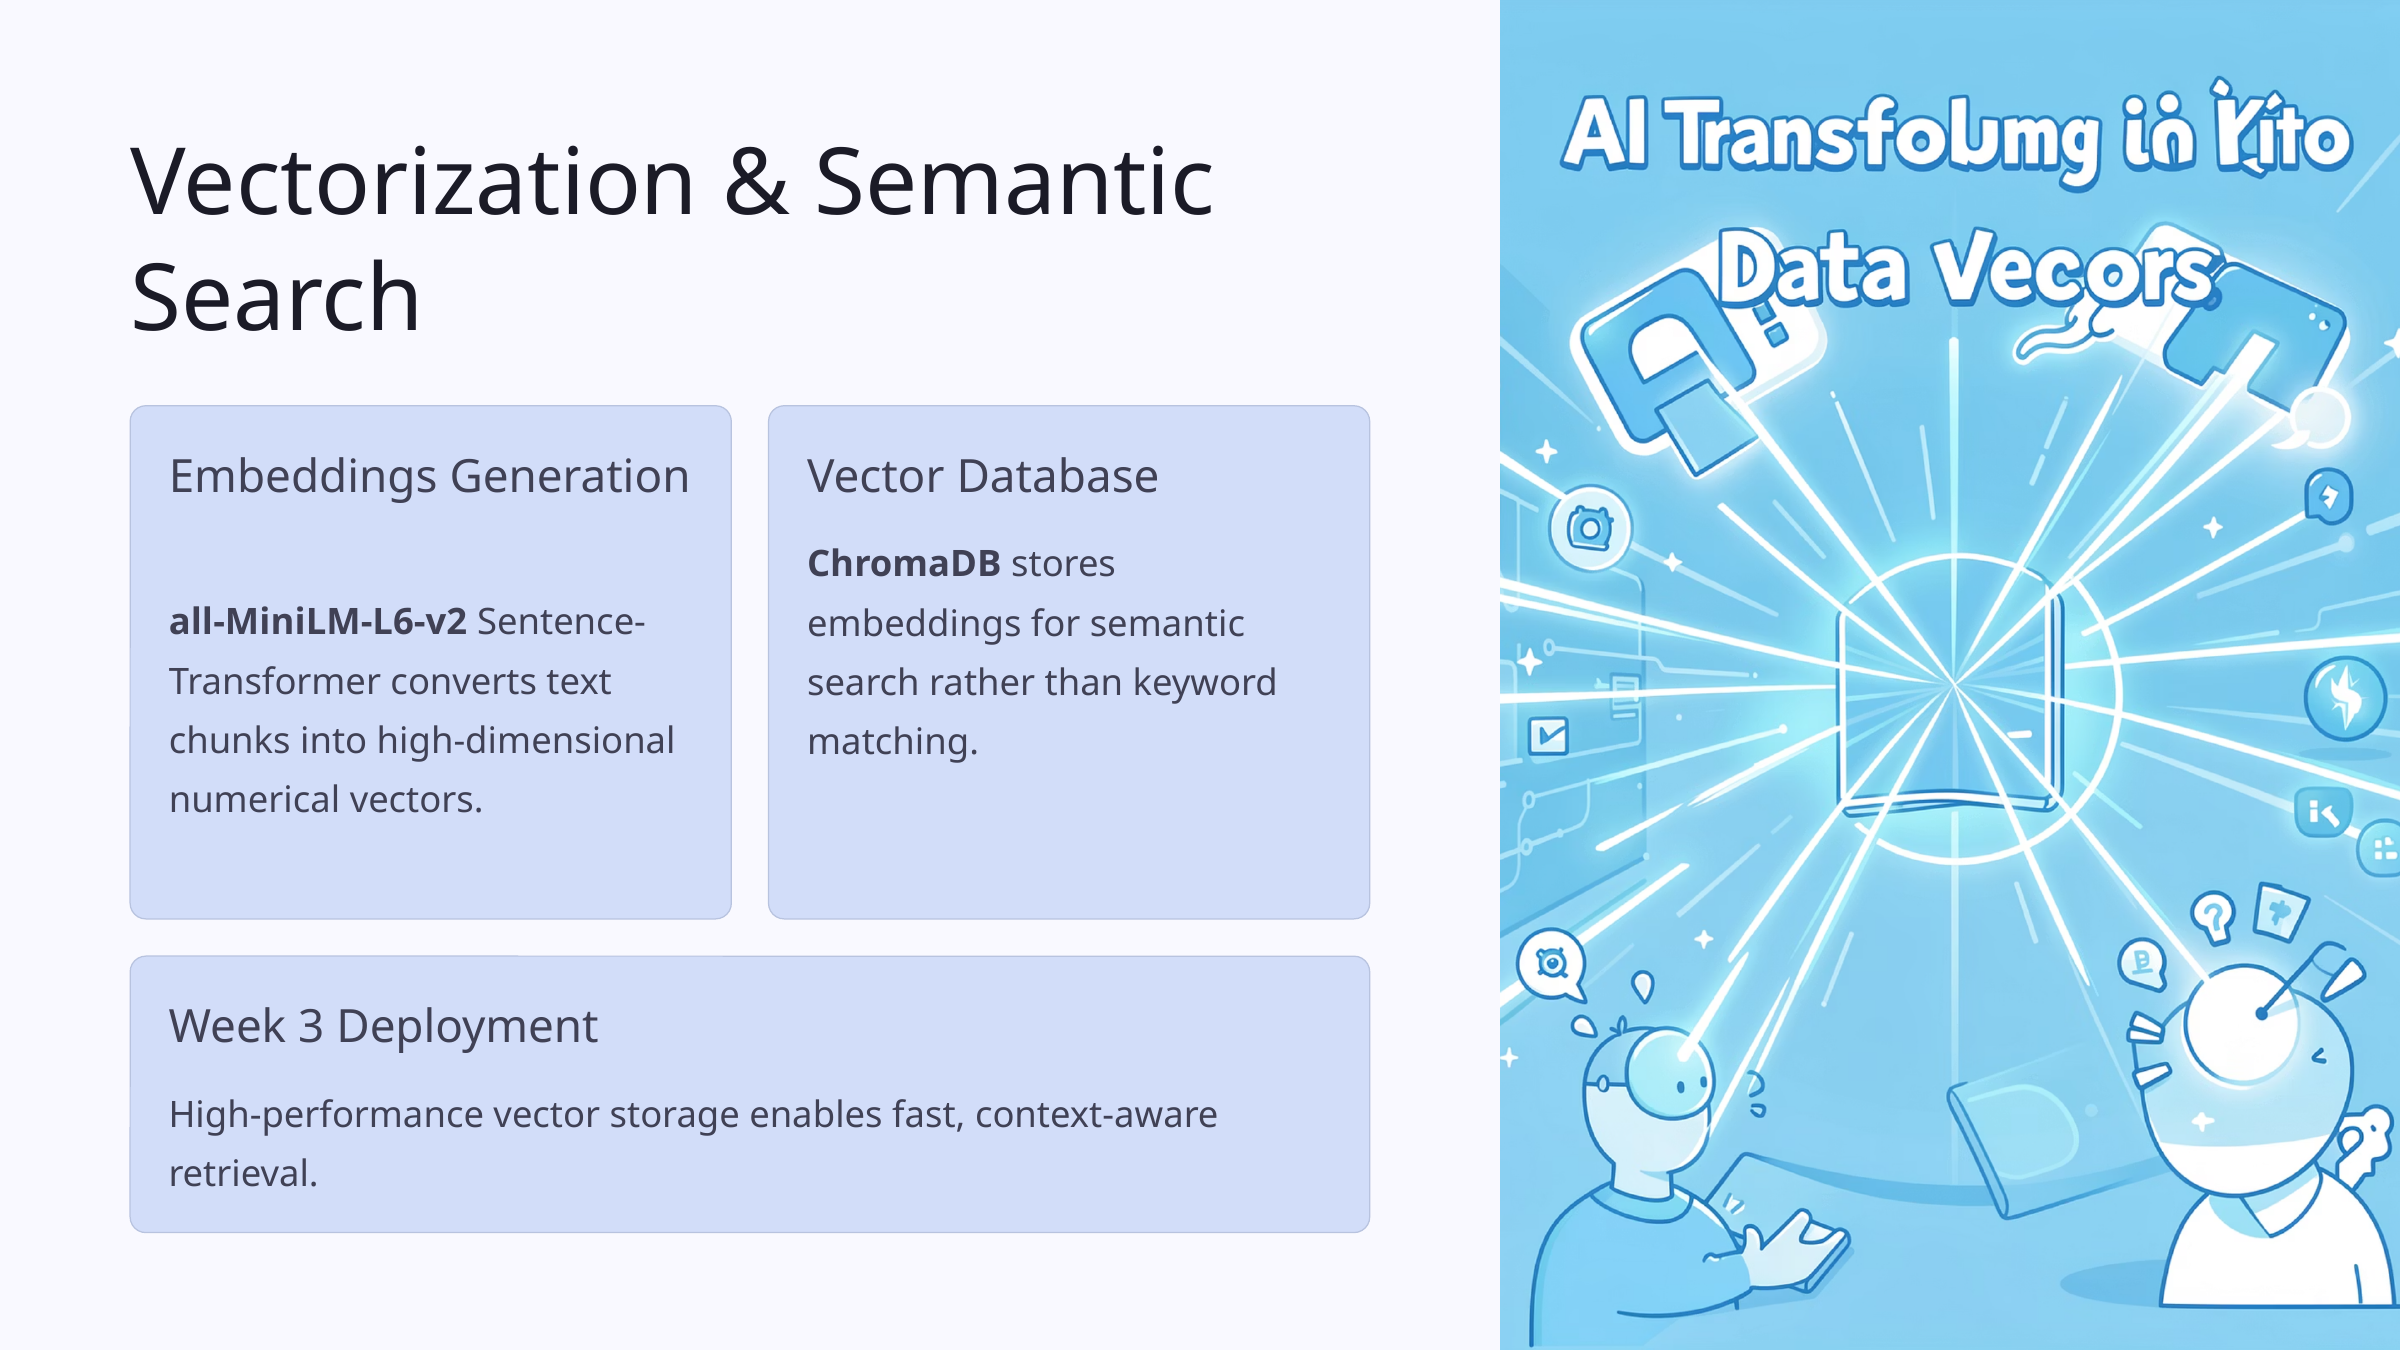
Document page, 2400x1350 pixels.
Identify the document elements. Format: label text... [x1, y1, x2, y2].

text_box Week 3 Deployment [168, 994, 638, 1053]
picture [1499, 0, 2400, 1350]
text_box ChromaDB stores embeddings for semantic search rather than keyword matching. [806, 524, 1332, 763]
text_box Vectorization & Semantic Search [130, 117, 1370, 350]
text_box Vector Database [806, 444, 1273, 503]
text_box [768, 405, 1370, 919]
text_box [130, 405, 732, 919]
text_box Embeddings Generation [168, 444, 693, 561]
text_box High-performance vector storage enables fast, context-aware retrieval. [168, 1074, 1332, 1194]
text_box [130, 956, 1370, 1233]
text_box all-MiniLM-L6-v2 Sentence-Transformer converts text chunks into high-dimensional numerical vectors. [168, 582, 693, 881]
